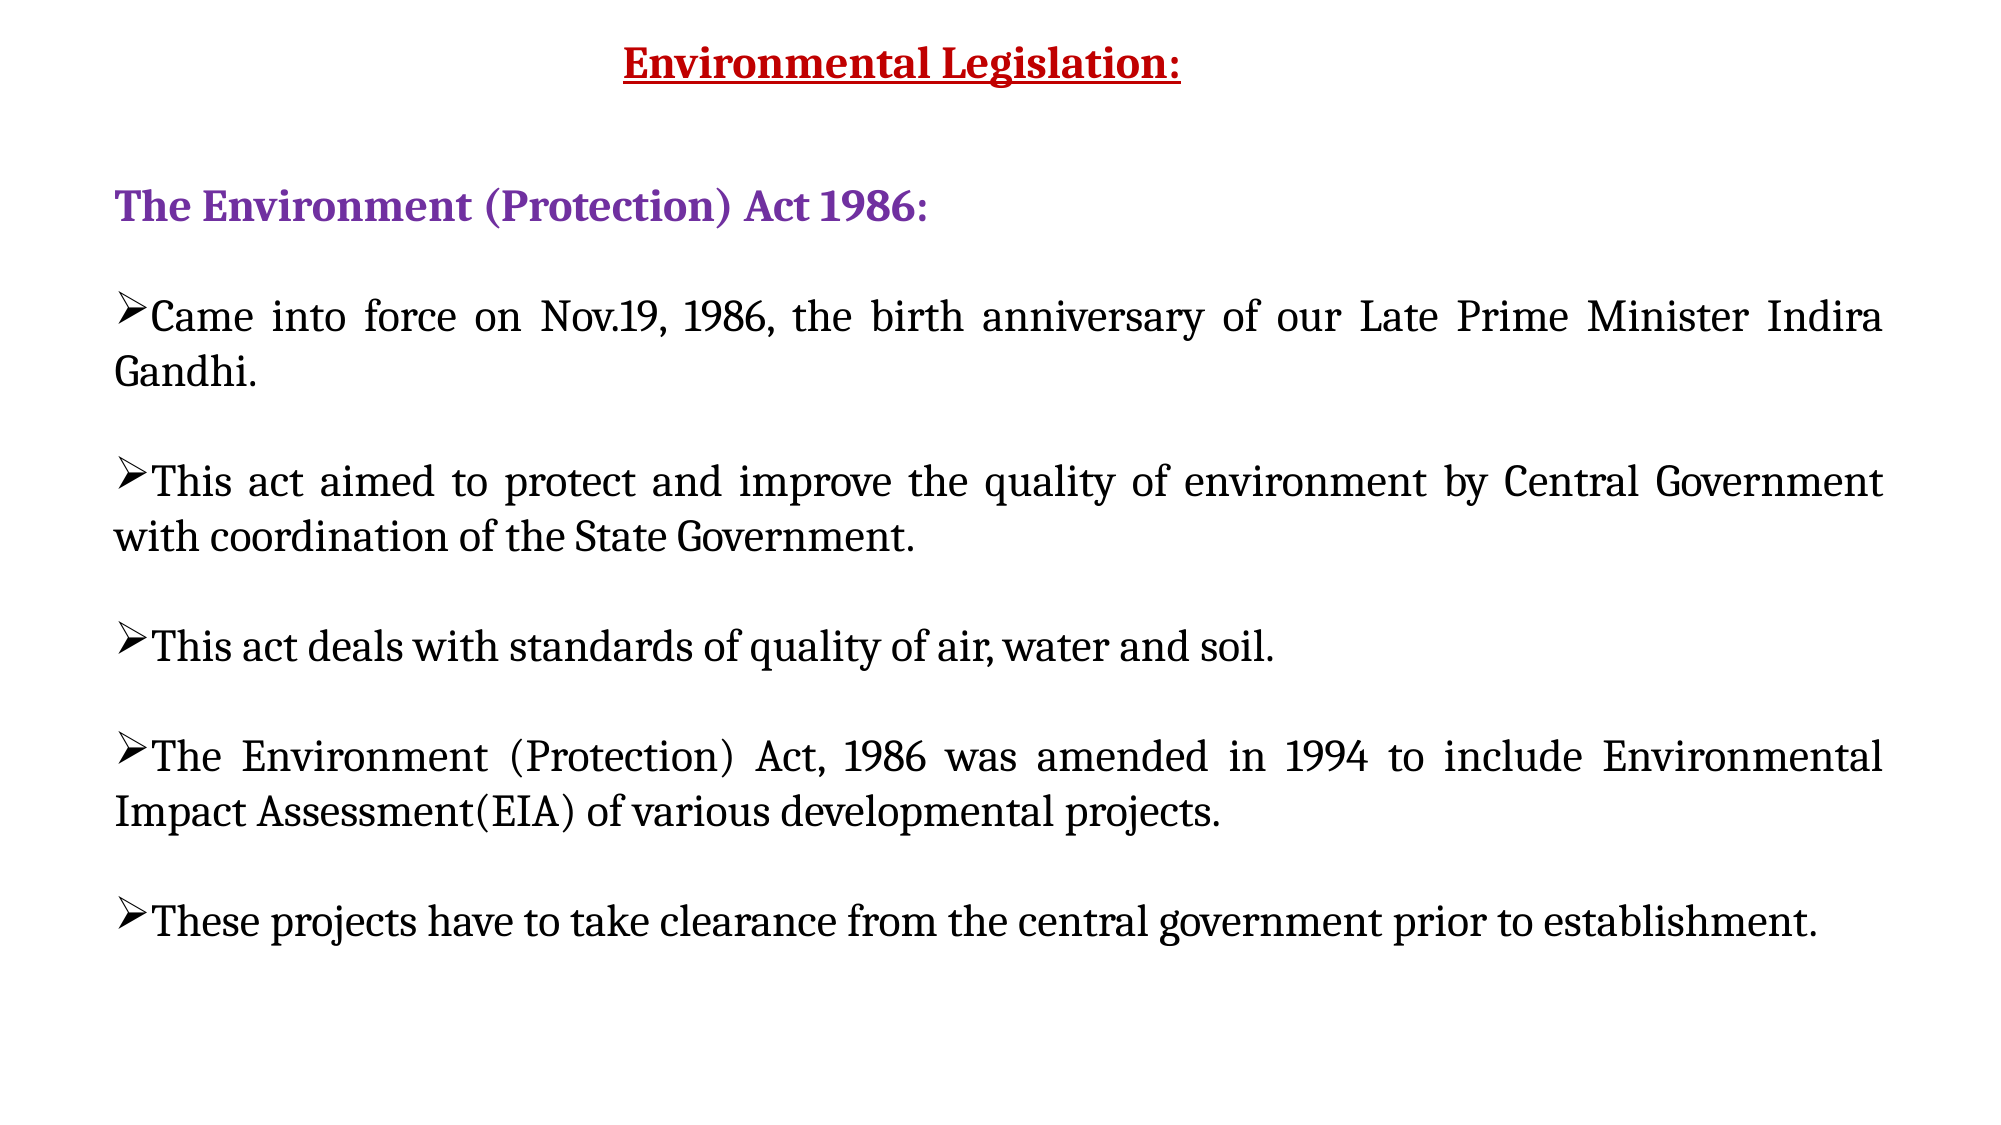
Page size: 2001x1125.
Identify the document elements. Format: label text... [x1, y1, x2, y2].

text_box Environmental Legislation: [608, 24, 1196, 95]
text_box The Environment (Protection) Act 1986: Came into force on Nov.19, 1986, the birth anniversary of our Late Prime Minister Indira Gandhi. This act aimed to protect and improve the quality of environment by Central Government with coordination of the State Government. This act deals with standards of quality of air, water and soil. The Environment (Protection) Act, 1986 was amended in 1994 to include Environmental Impact Assessment(EIA) of various developmental projects. These projects have to take clearance from the central government prior to establishment. [99, 168, 1900, 954]
